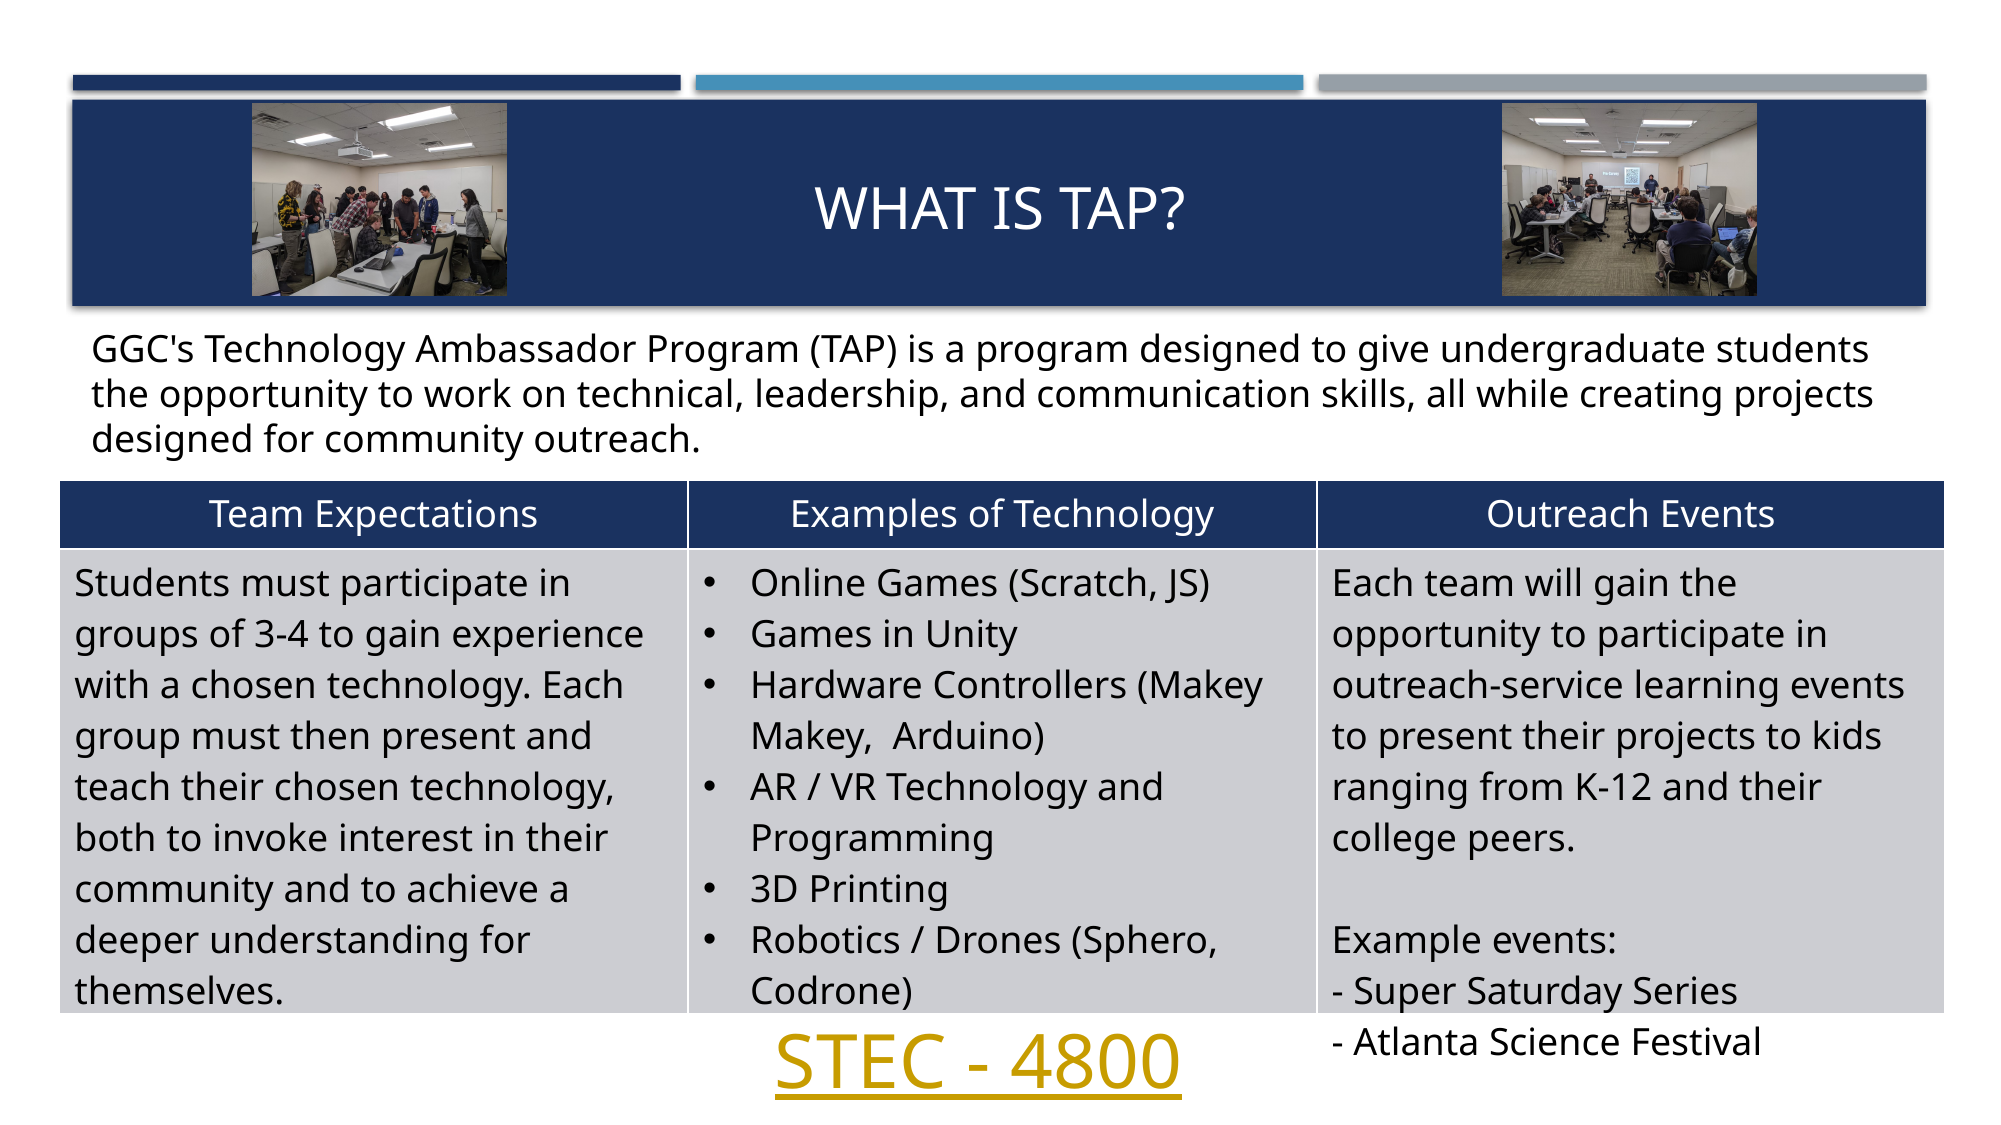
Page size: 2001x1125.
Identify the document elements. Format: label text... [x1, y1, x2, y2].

table_cell Online Games (Scratch, JS) Games in Unity Hardware Controllers (Makey Makey, Arduino) AR / VR Technology and Programming 3D Printing Robotics / Drones (Sphero, Codrone) [689, 550, 1316, 1013]
table_cell Students must participate in groups of 3-4 to gain experience with a chosen technology. Each group must then present and teach their chosen technology, both to invoke interest in their community and to achieve a deeper understanding for themselves. [60, 550, 687, 1013]
picture [1501, 103, 1758, 296]
table_header Outreach Events [1318, 481, 1944, 548]
text_box GGC's Technology Ambassador Program (TAP) is a program designed to give undergraduate students the opportunity to work on technical, leadership, and communication skills, all while creating projects designed for community outreach. [76, 317, 1924, 467]
table_header Examples of Technology [689, 481, 1316, 548]
table_cell Each team will gain the opportunity to participate in outreach-service learning events to present their projects to kids ranging from K-12 and their college peers. Example events: - Super Saturday Series - Atlanta Science Festival [1318, 550, 1944, 1013]
table_header Team Expectations [60, 481, 687, 548]
title What is tap? [696, 119, 1304, 249]
picture [251, 103, 508, 296]
text_box STEC - 4800 [687, 1015, 1270, 1112]
